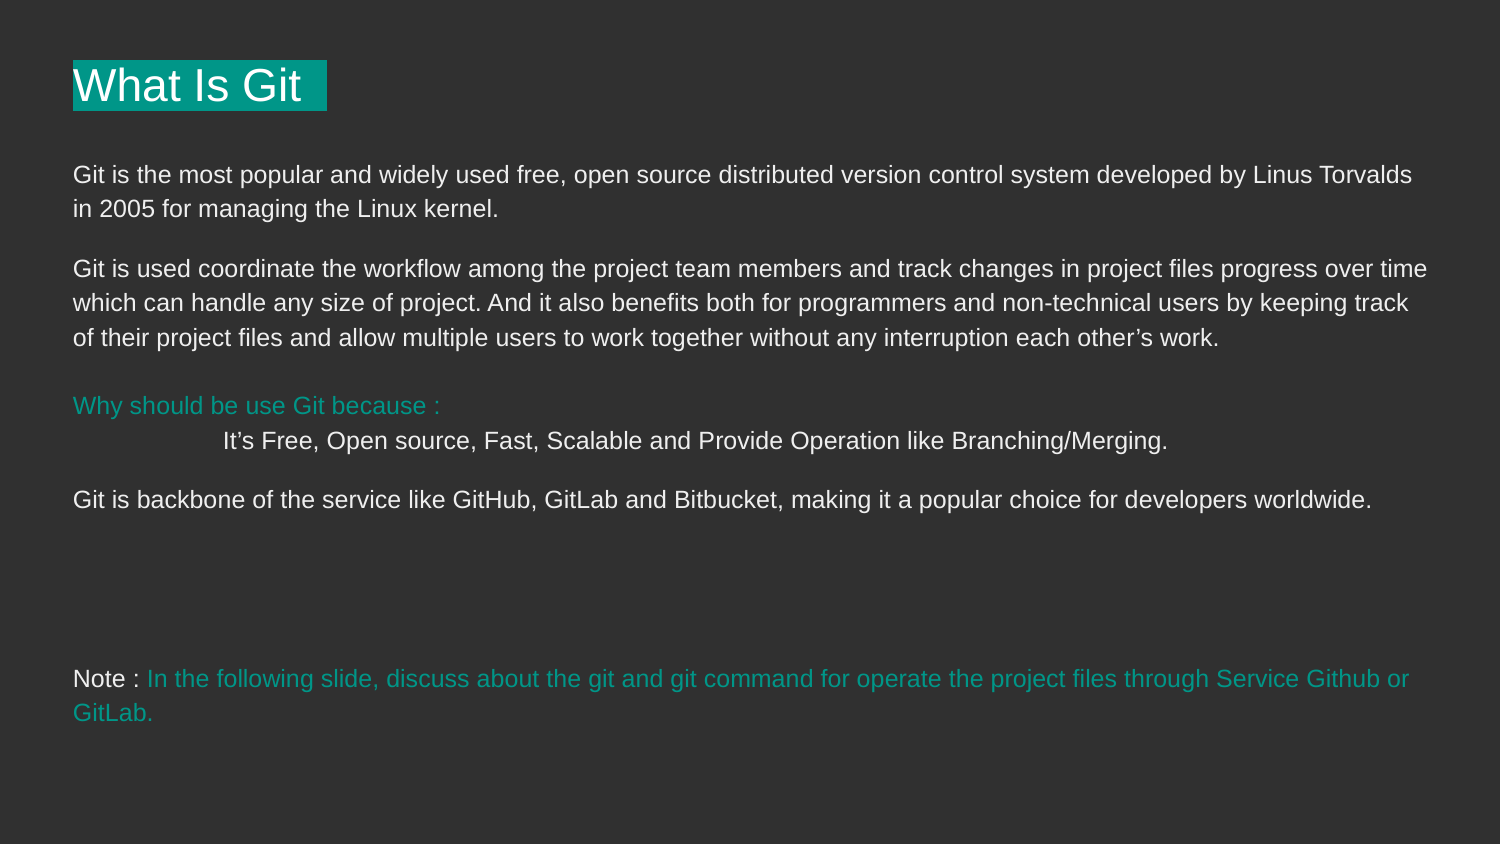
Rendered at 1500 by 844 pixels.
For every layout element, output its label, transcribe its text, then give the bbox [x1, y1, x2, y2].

title What Is Git [57, 40, 838, 121]
list Git is the most popular and widely used free, open source distributed version control system developed by Linus Torvalds in 2005 for managing the Linux kernel. Git is used coordinate the workflow among the project team members and track changes in project files progress over time which can handle any size of project. And it also benefits both for programmers and non-technical users by keeping track of their project files and allow multiple users to work together without any interruption each other’s work. Why should be use Git because : It’s Free, Open source, Fast, Scalable and Provide Operation like Branching/Merging. Git is backbone of the service like GitHub, GitLab and Bitbucket, making it a popular choice for developers worldwide. Note : In the following slide, discuss about the git and git command for operate the project files through Service Github or GitLab. [57, 138, 1449, 800]
